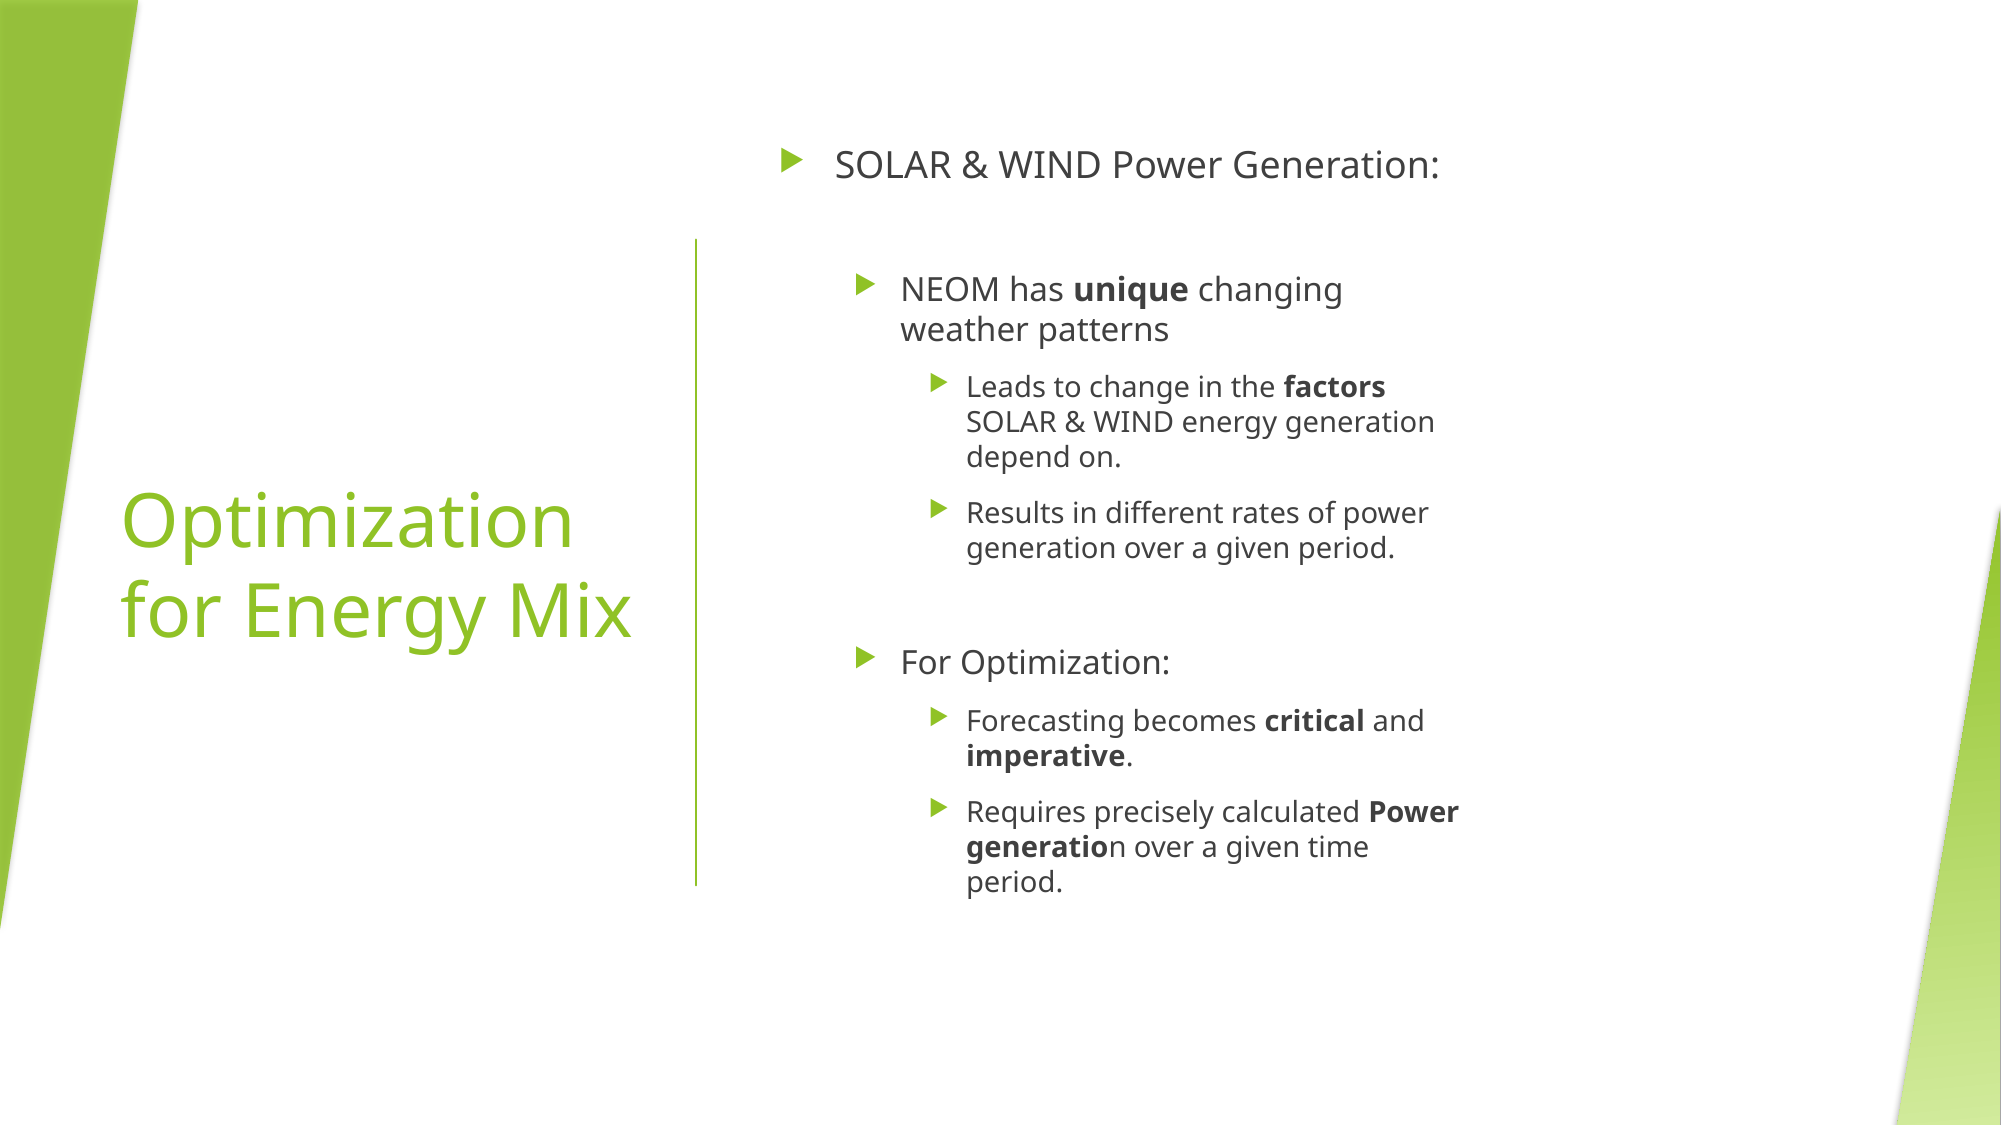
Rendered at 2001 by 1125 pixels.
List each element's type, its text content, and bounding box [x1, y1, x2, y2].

text_box SOLAR & WIND Power Generation: NEOM has unique changing weather patterns Leads to change in the factors SOLAR & WIND energy generation depend on. Results in different rates of power generation over a given period. For Optimization: Forecasting becomes critical and imperative. Requires precisely calculated Power generation over a given time period. [763, 133, 1483, 991]
title Optimization for Energy Mix [105, 133, 658, 991]
